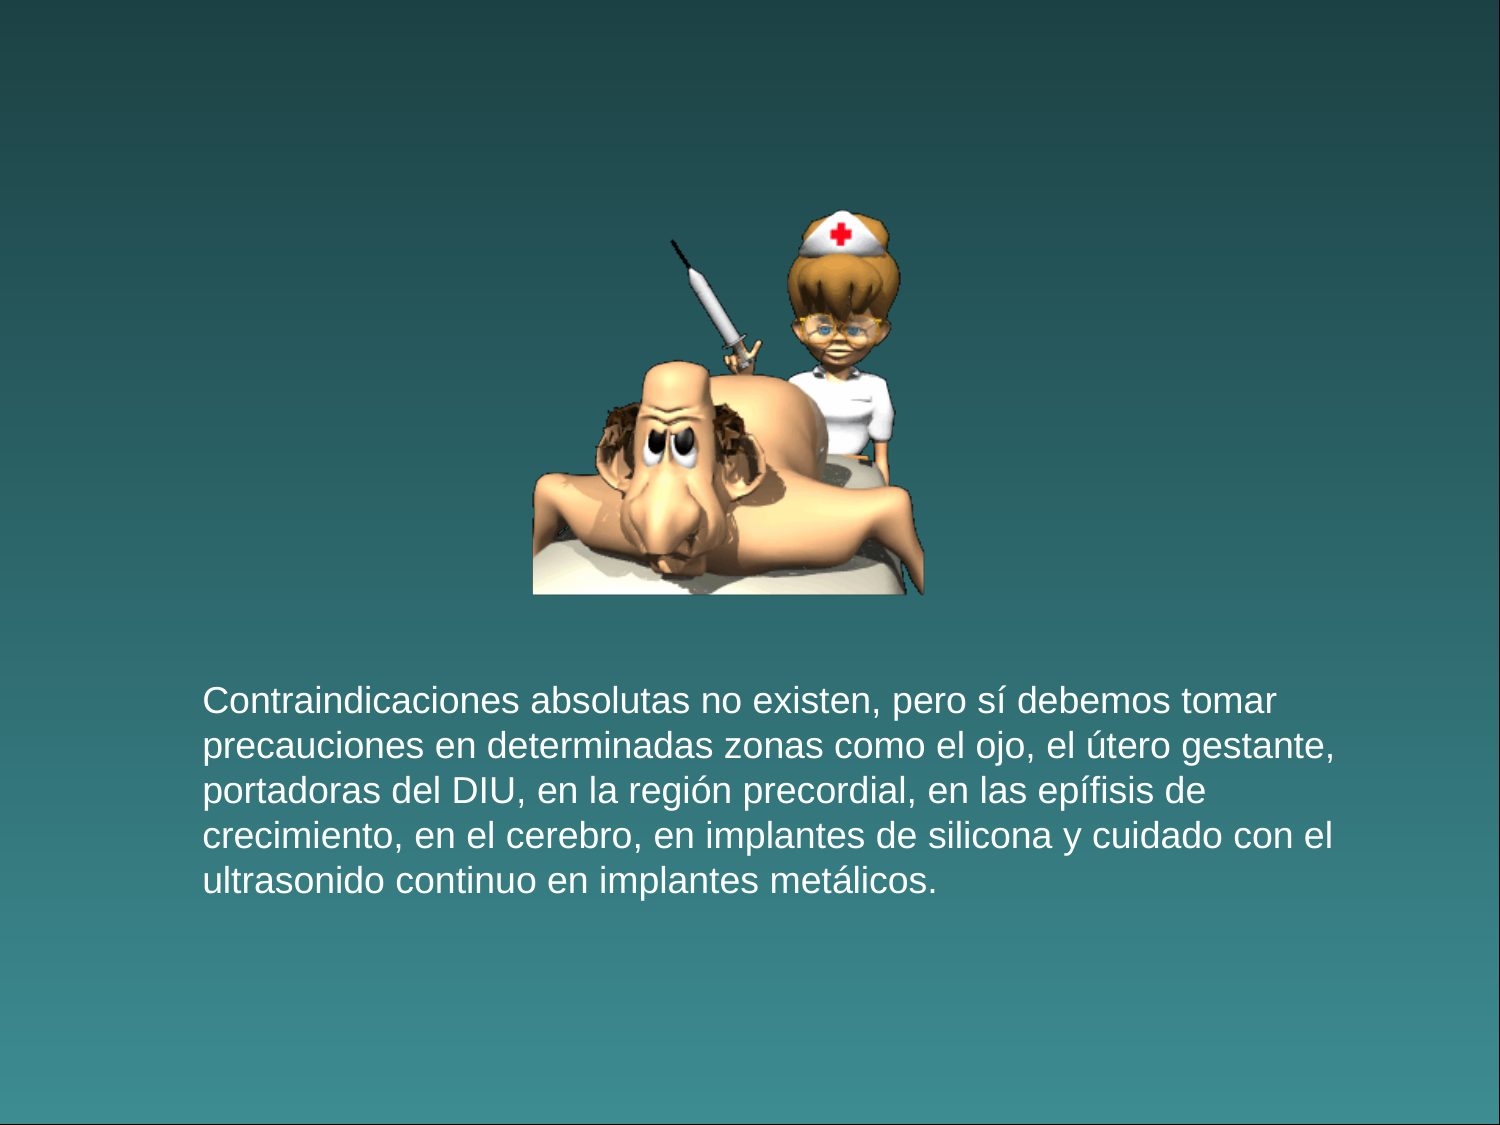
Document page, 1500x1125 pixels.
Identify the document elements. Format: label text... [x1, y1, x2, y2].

text_box [0, 0, 1500, 1125]
picture [525, 196, 932, 603]
text_box Contraindicaciones absolutas no existen, pero sí debemos tomar precauciones en determinadas zonas como el ojo, el útero gestante, portadoras del DIU, en la región precordial, en las epífisis de crecimiento, en el cerebro, en implantes de silicona y cuidado con el ultrasonido continuo en implantes metálicos. [194, 668, 1404, 909]
